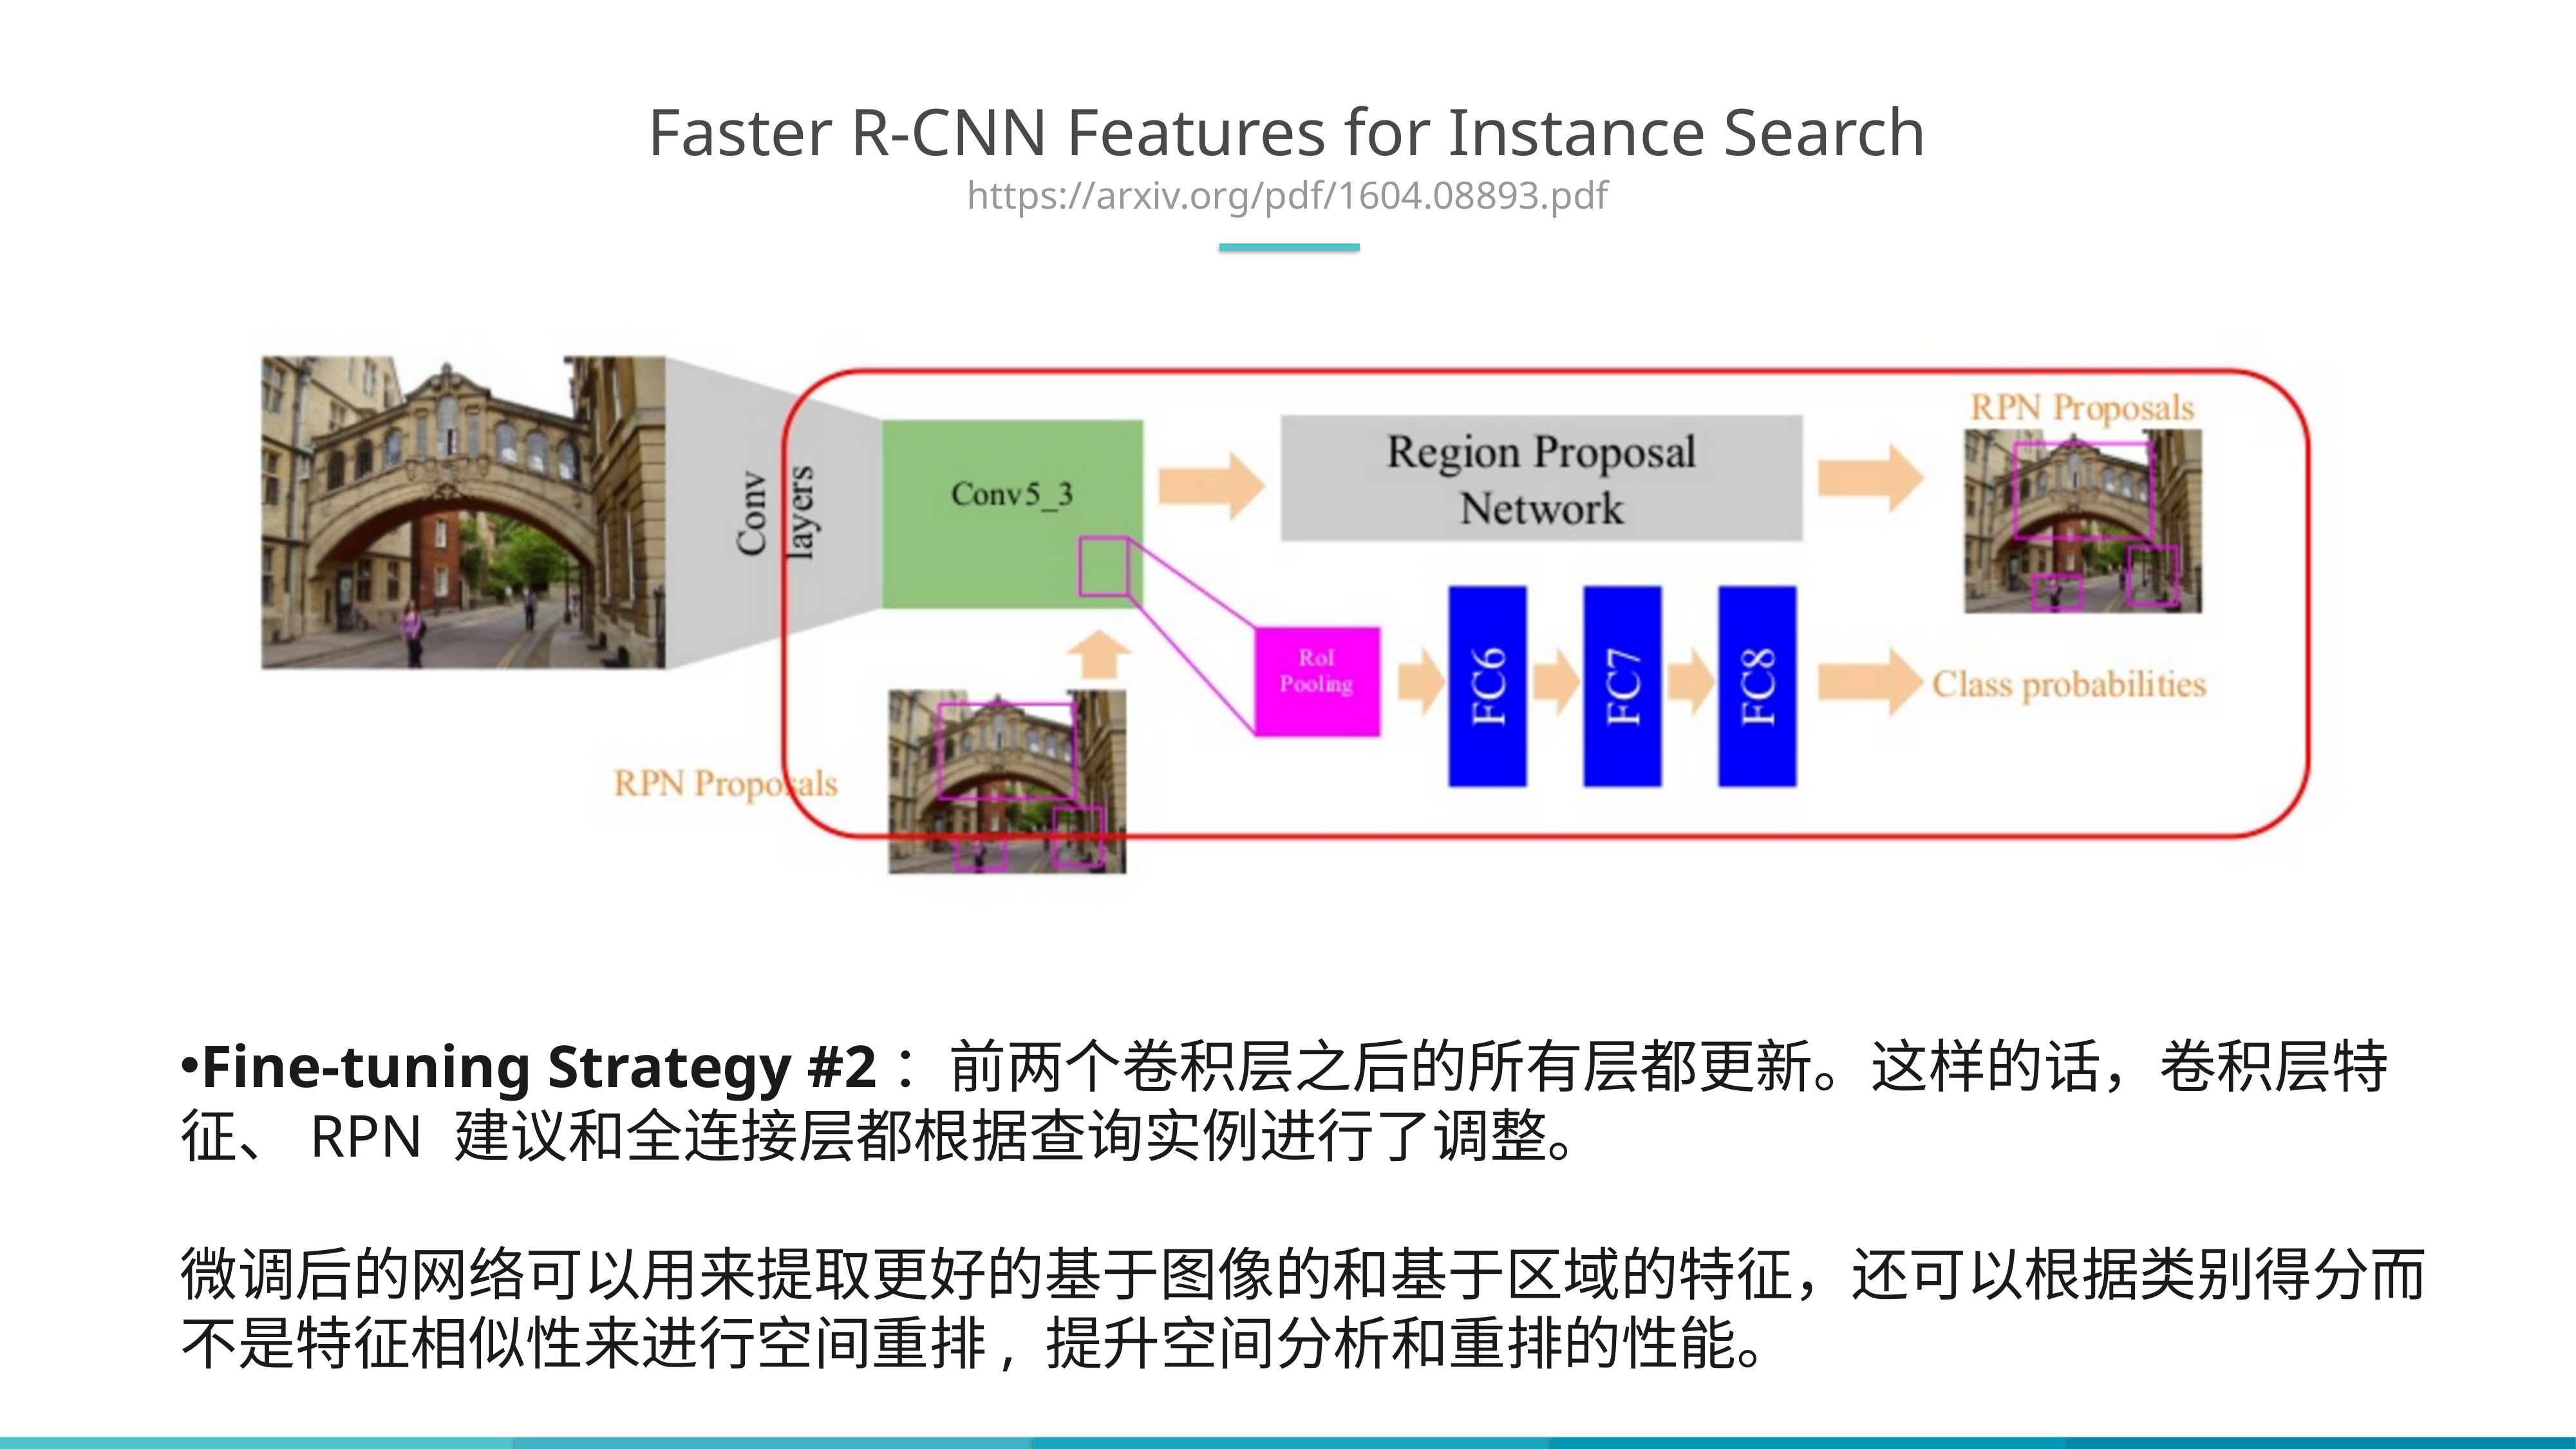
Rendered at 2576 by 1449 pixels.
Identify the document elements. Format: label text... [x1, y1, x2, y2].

text_box [1219, 243, 1360, 251]
text_box Fine-tuning Strategy #2：前两个卷积层之后的所有层都更新。这样的话，卷积层特征、RPN 建议和全连接层都根据查询实例进行了调整。 微调后的网络可以用来提取更好的基于图像的和基于区域的特征，还可以根据类别得分而不是特征相似性来进行空间重排, 提升空间分析和重排的性能。 [171, 956, 2454, 1449]
text_box Faster R-CNN Features for Instance Search [637, 100, 1939, 173]
text_box https://arxiv.org/pdf/1604.08893.pdf [957, 175, 1619, 222]
picture [226, 299, 2349, 909]
